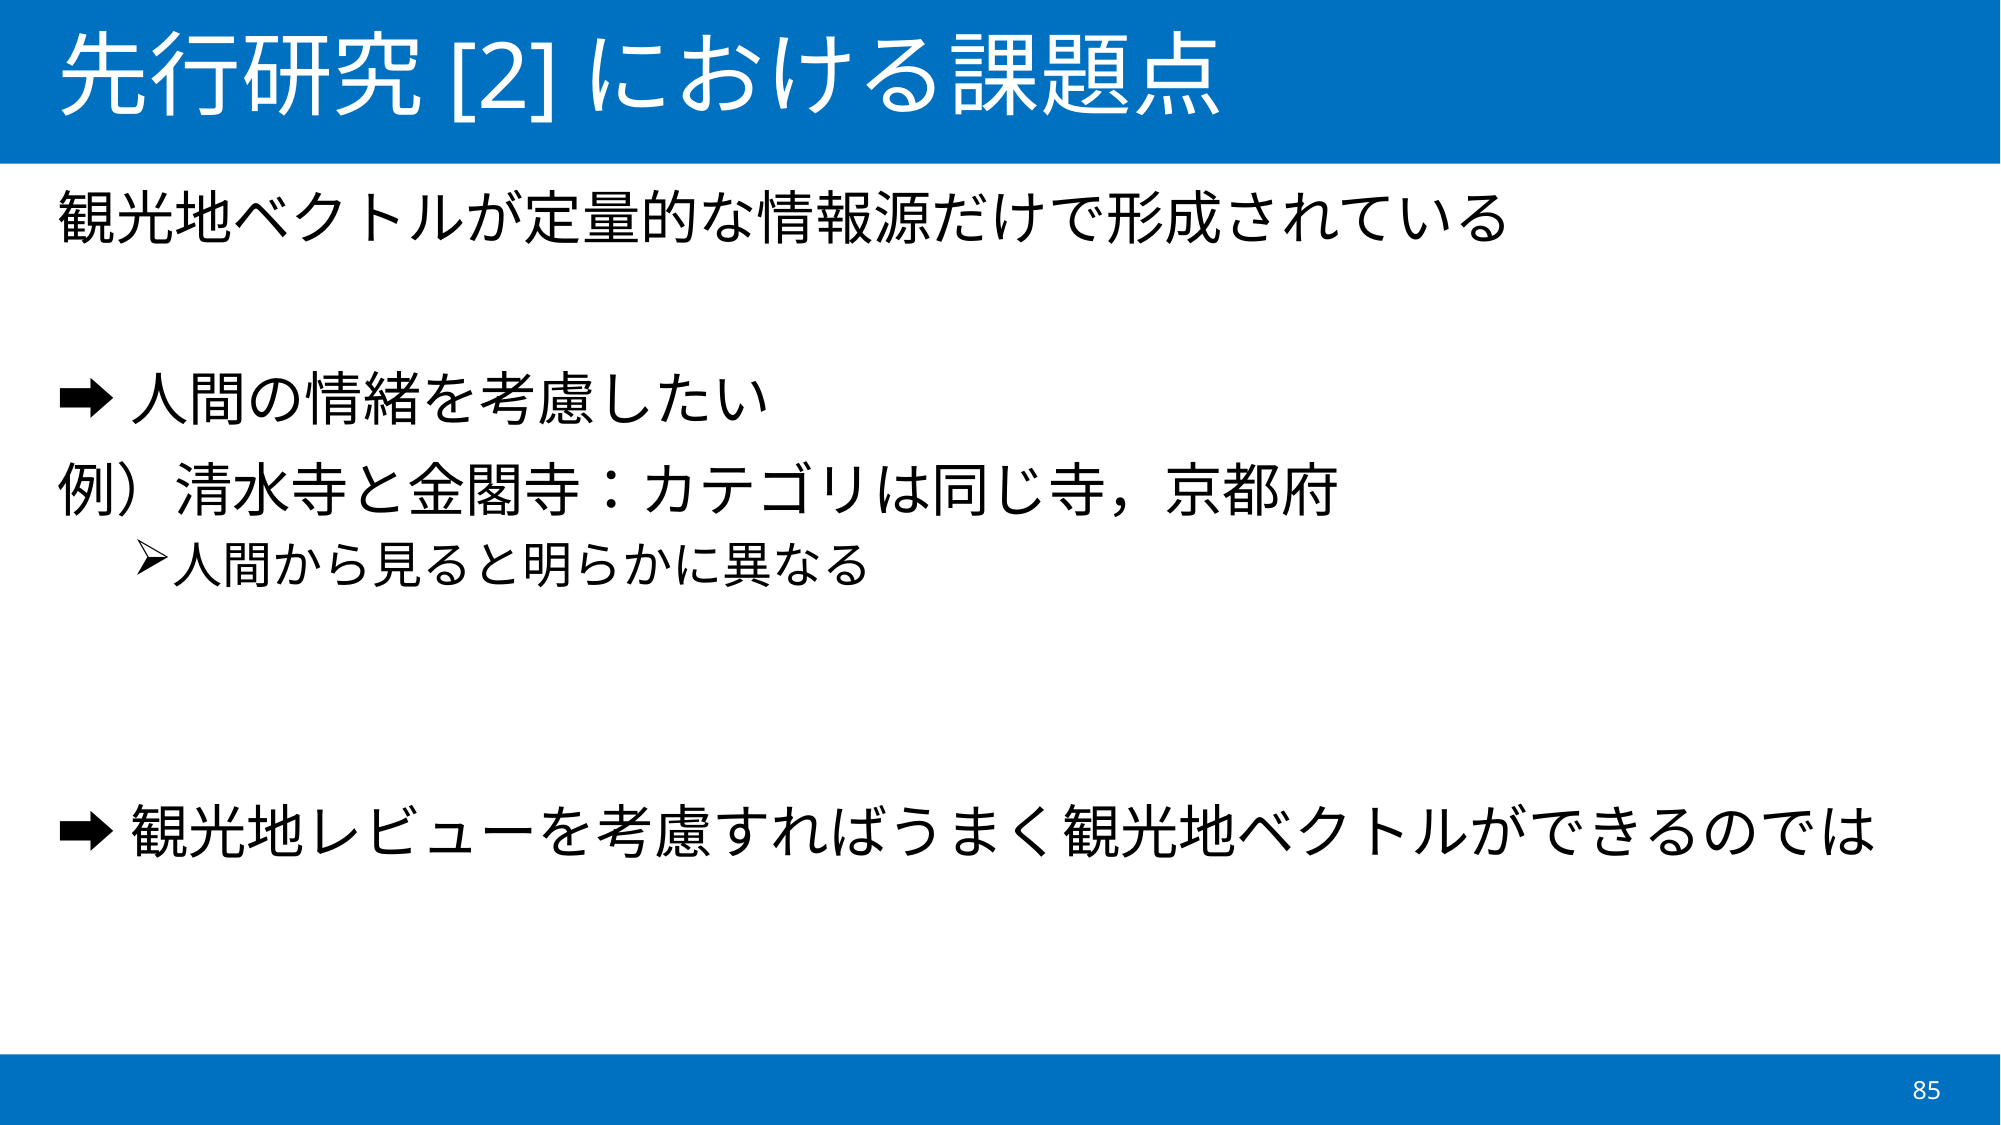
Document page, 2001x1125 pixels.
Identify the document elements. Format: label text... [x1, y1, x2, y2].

slide_number 85 [1506, 1061, 1957, 1122]
title 先行研究[2]における課題点 [42, 8, 1957, 149]
list 観光地ベクトルが定量的な情報源だけで形成されている ➡人間の情緒を考慮したい 例）清水寺と金閣寺：カテゴリは同じ寺，京都府 人間から見ると明らかに異なる ➡観光地レビューを考慮すればうまく観光地ベクトルができるのでは [42, 173, 1957, 1040]
